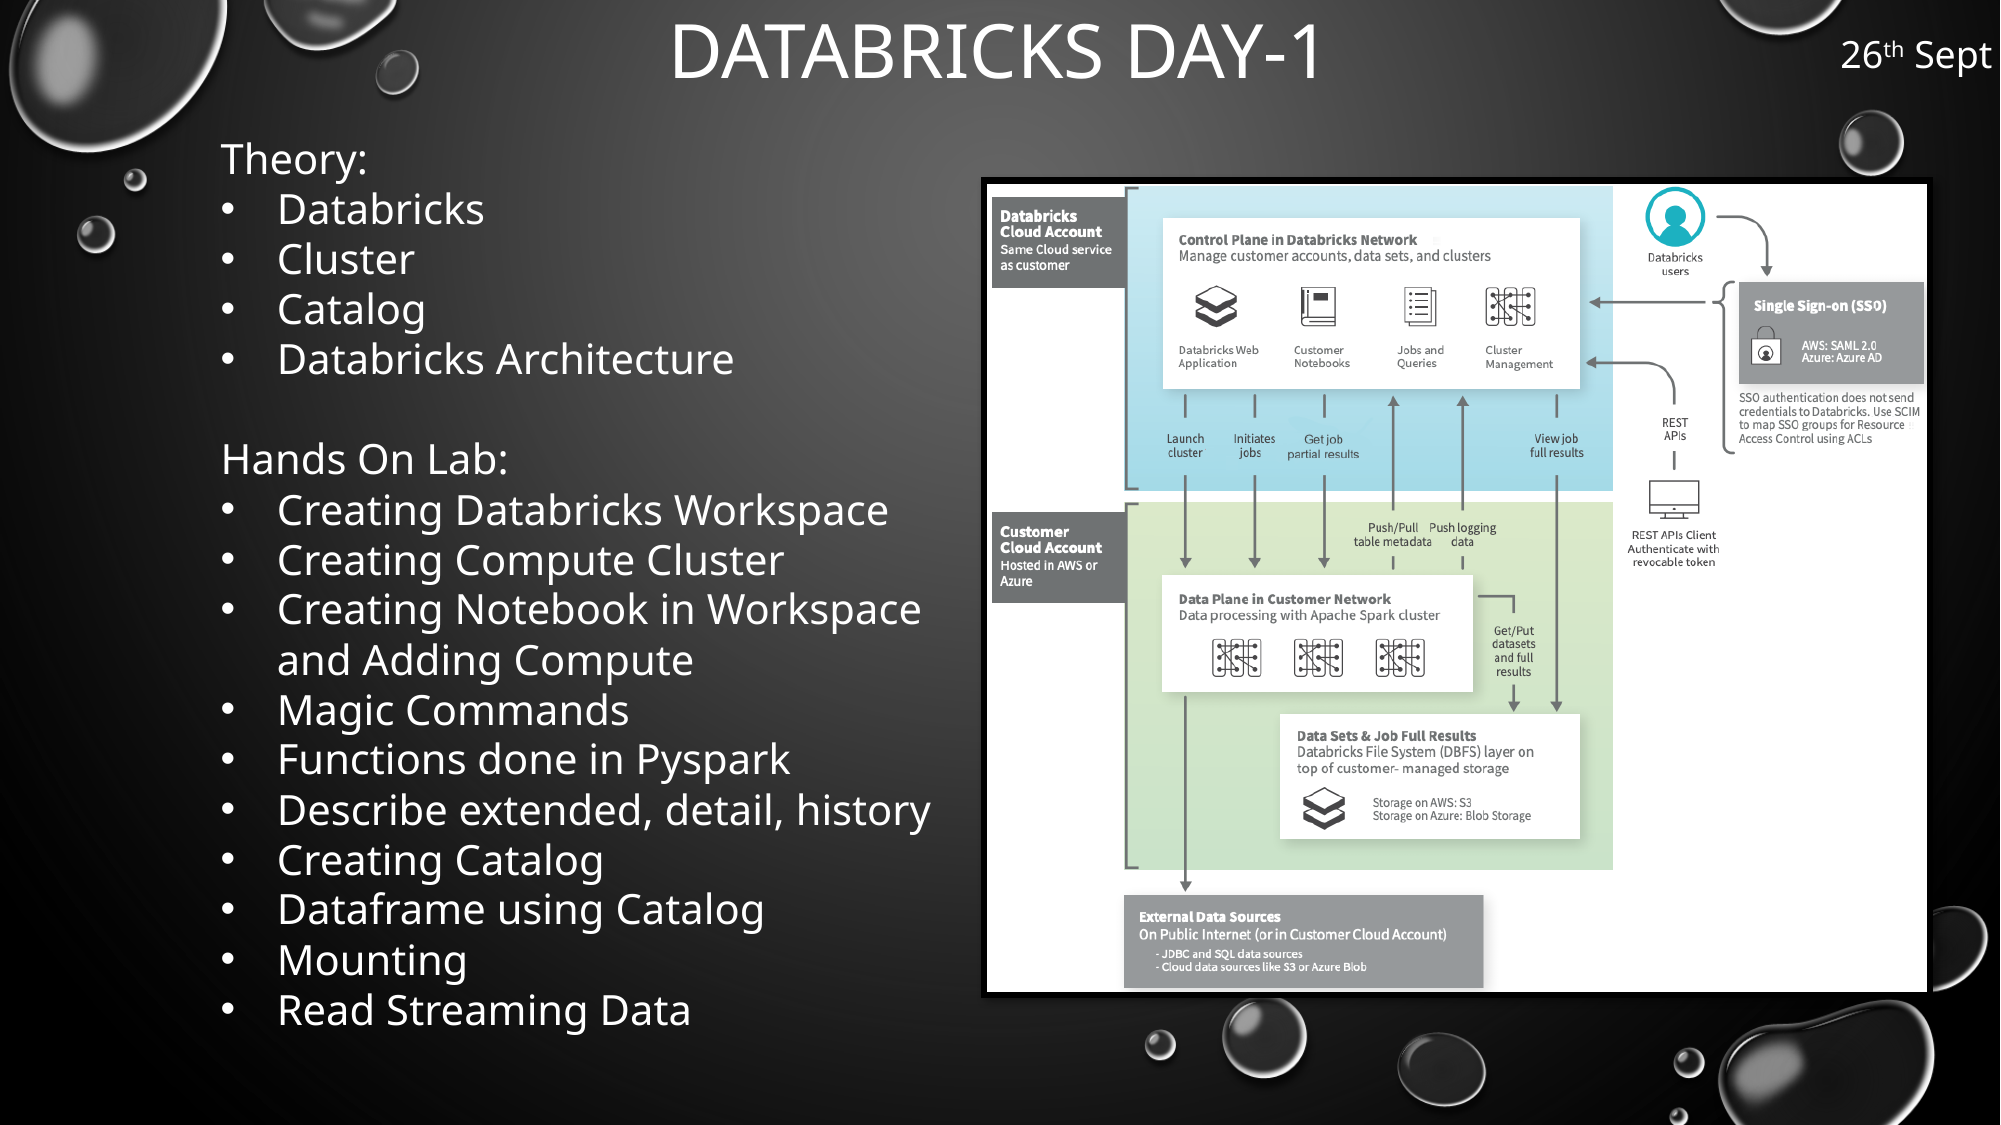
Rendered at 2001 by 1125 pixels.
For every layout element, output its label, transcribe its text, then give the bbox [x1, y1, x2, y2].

text_box Theory: Databricks Cluster Catalog Databricks Architecture Hands On Lab: Creating Databricks Workspace Creating Compute Cluster Creating Notebook in Workspace and Adding Compute Magic Commands Functions done in Pyspark Describe extended, detail, history Creating Catalog Dataframe using Catalog Mounting Read Streaming Data [205, 125, 954, 1041]
picture [0, 1, 2000, 1125]
text_box 26th Sept [1825, 23, 2000, 84]
text_box DATABRICKS DAY-1 [415, 1, 1585, 108]
